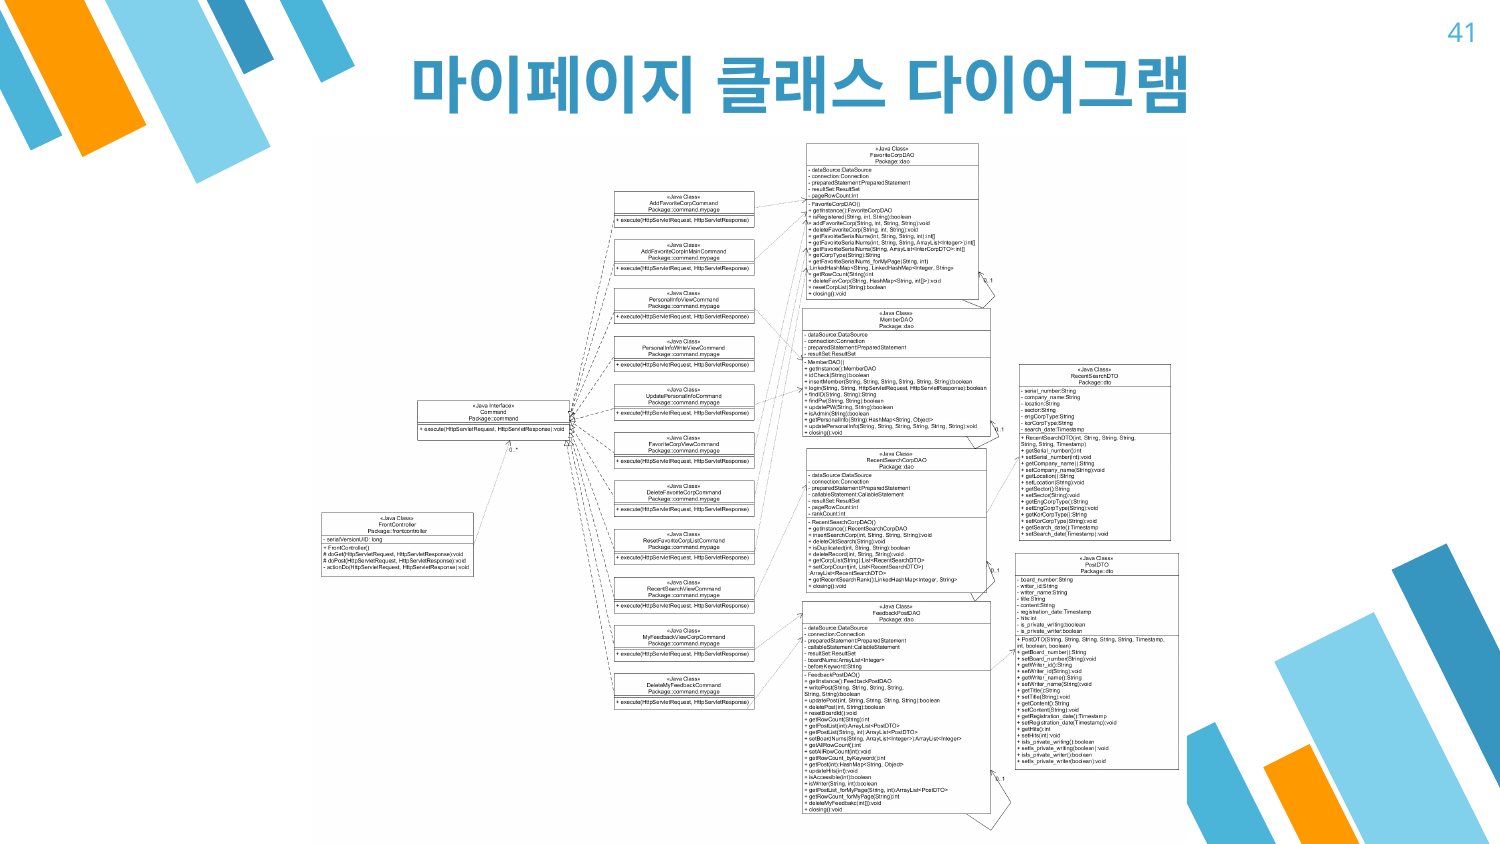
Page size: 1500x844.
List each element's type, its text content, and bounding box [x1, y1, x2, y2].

title 마이페이지 클래스 다이어그램 [395, 24, 1341, 136]
slide_number 41 [1403, 0, 1494, 65]
picture [312, 135, 1188, 844]
